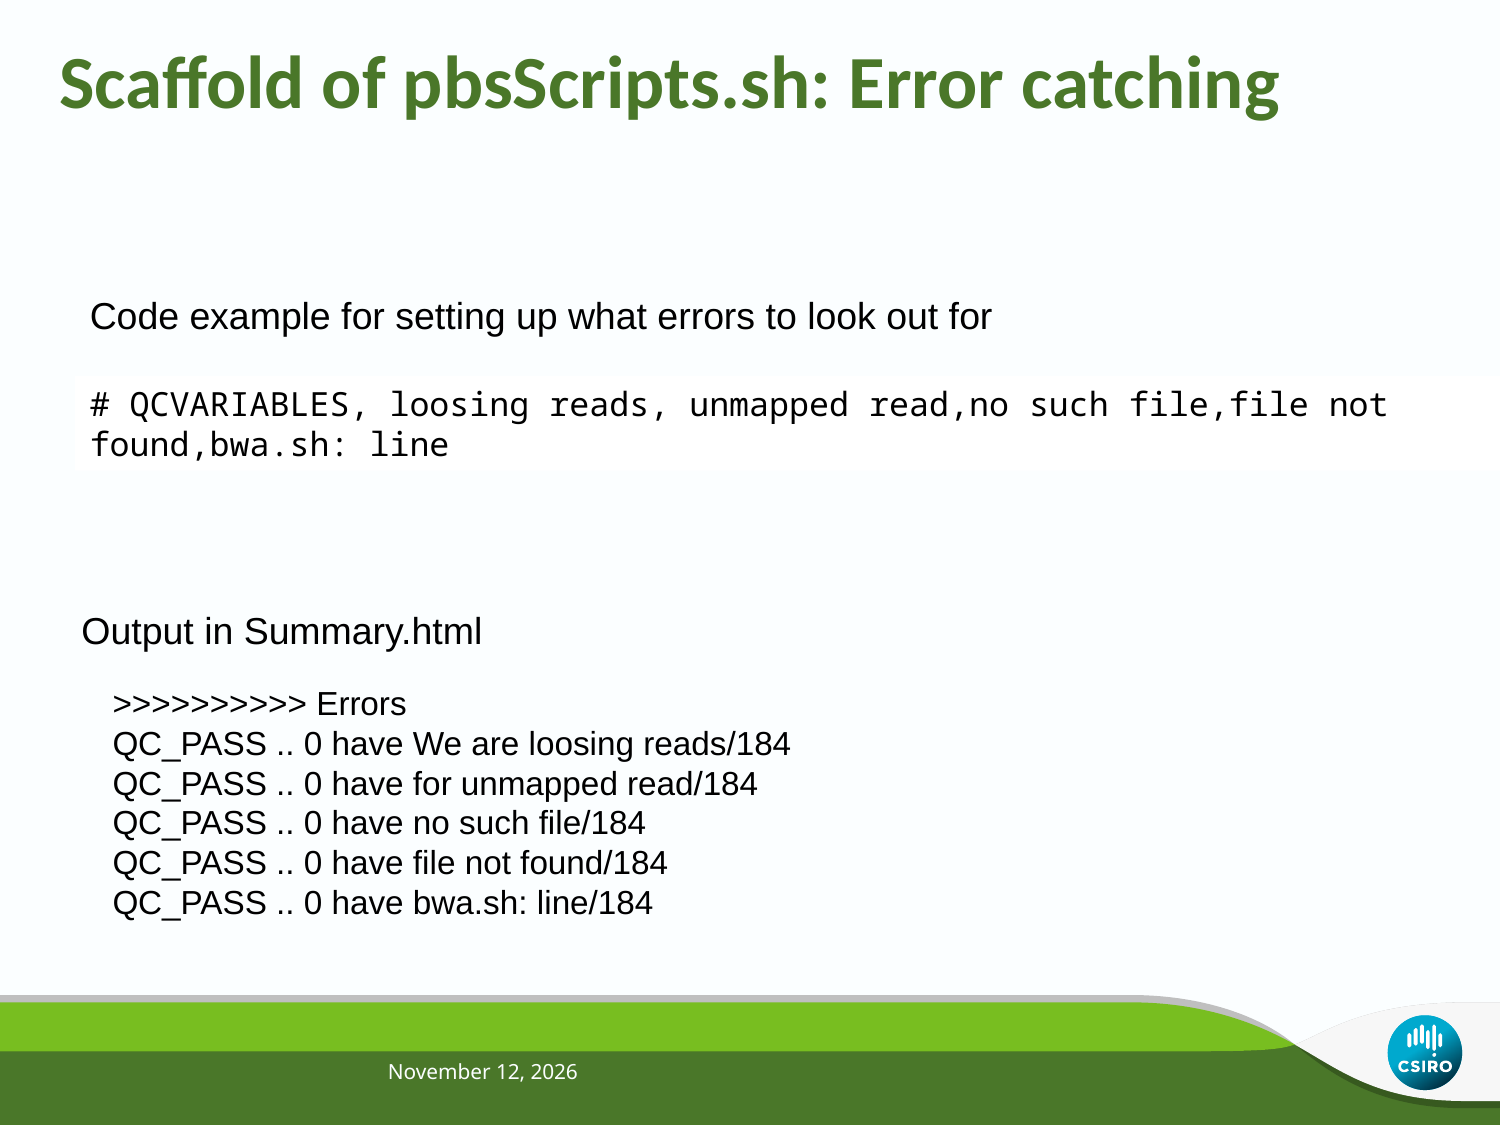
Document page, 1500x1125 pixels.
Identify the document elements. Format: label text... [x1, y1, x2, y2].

text_box # QCVARIABLES, loosing reads, unmapped read,no such file,file not found,bwa.sh: line [74, 376, 1500, 471]
text_box >>>>>>>>>> Errors QC_PASS .. 0 have We are loosing reads/184 QC_PASS .. 0 have for unmapped read/184 QC_PASS .. 0 have no such file/184 QC_PASS .. 0 have file not found/184 QC_PASS .. 0 have bwa.sh: line/184 [97, 674, 848, 929]
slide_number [372, 1042, 657, 1103]
title Scaffold of pbsScripts.sh: Error catching [58, 44, 1448, 186]
text_box Output in Summary.html [66, 599, 1246, 660]
text_box Code example for setting up what errors to look out for [74, 284, 1092, 345]
